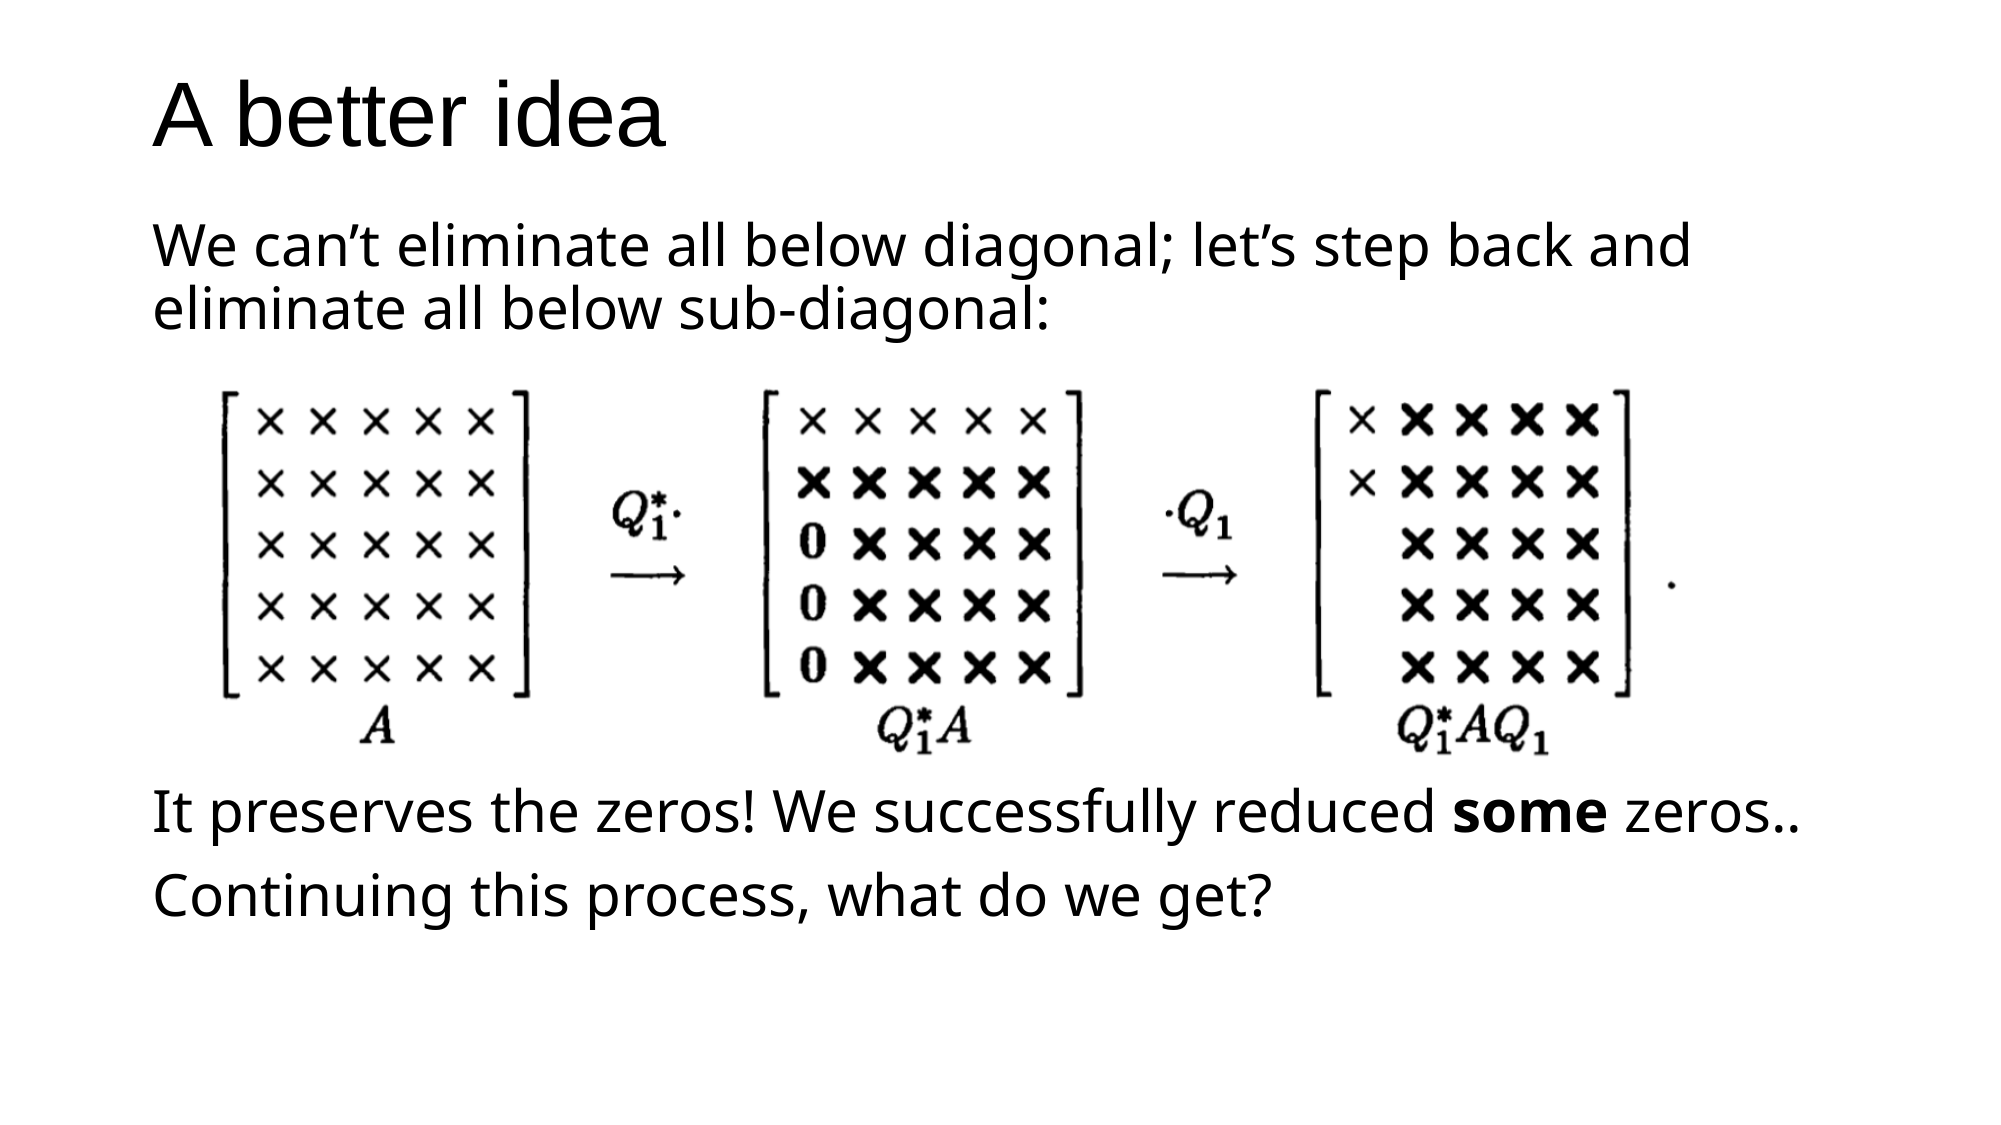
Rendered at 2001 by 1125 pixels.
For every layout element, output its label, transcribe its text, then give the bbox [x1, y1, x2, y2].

list We can’t eliminate all below diagonal; let’s step back and eliminate all below sub-diagonal: It preserves the zeros! We successfully reduced some zeros.. Continuing this process, what do we get? [137, 208, 1863, 1014]
picture [198, 356, 1692, 769]
title A better idea [137, 59, 1863, 175]
